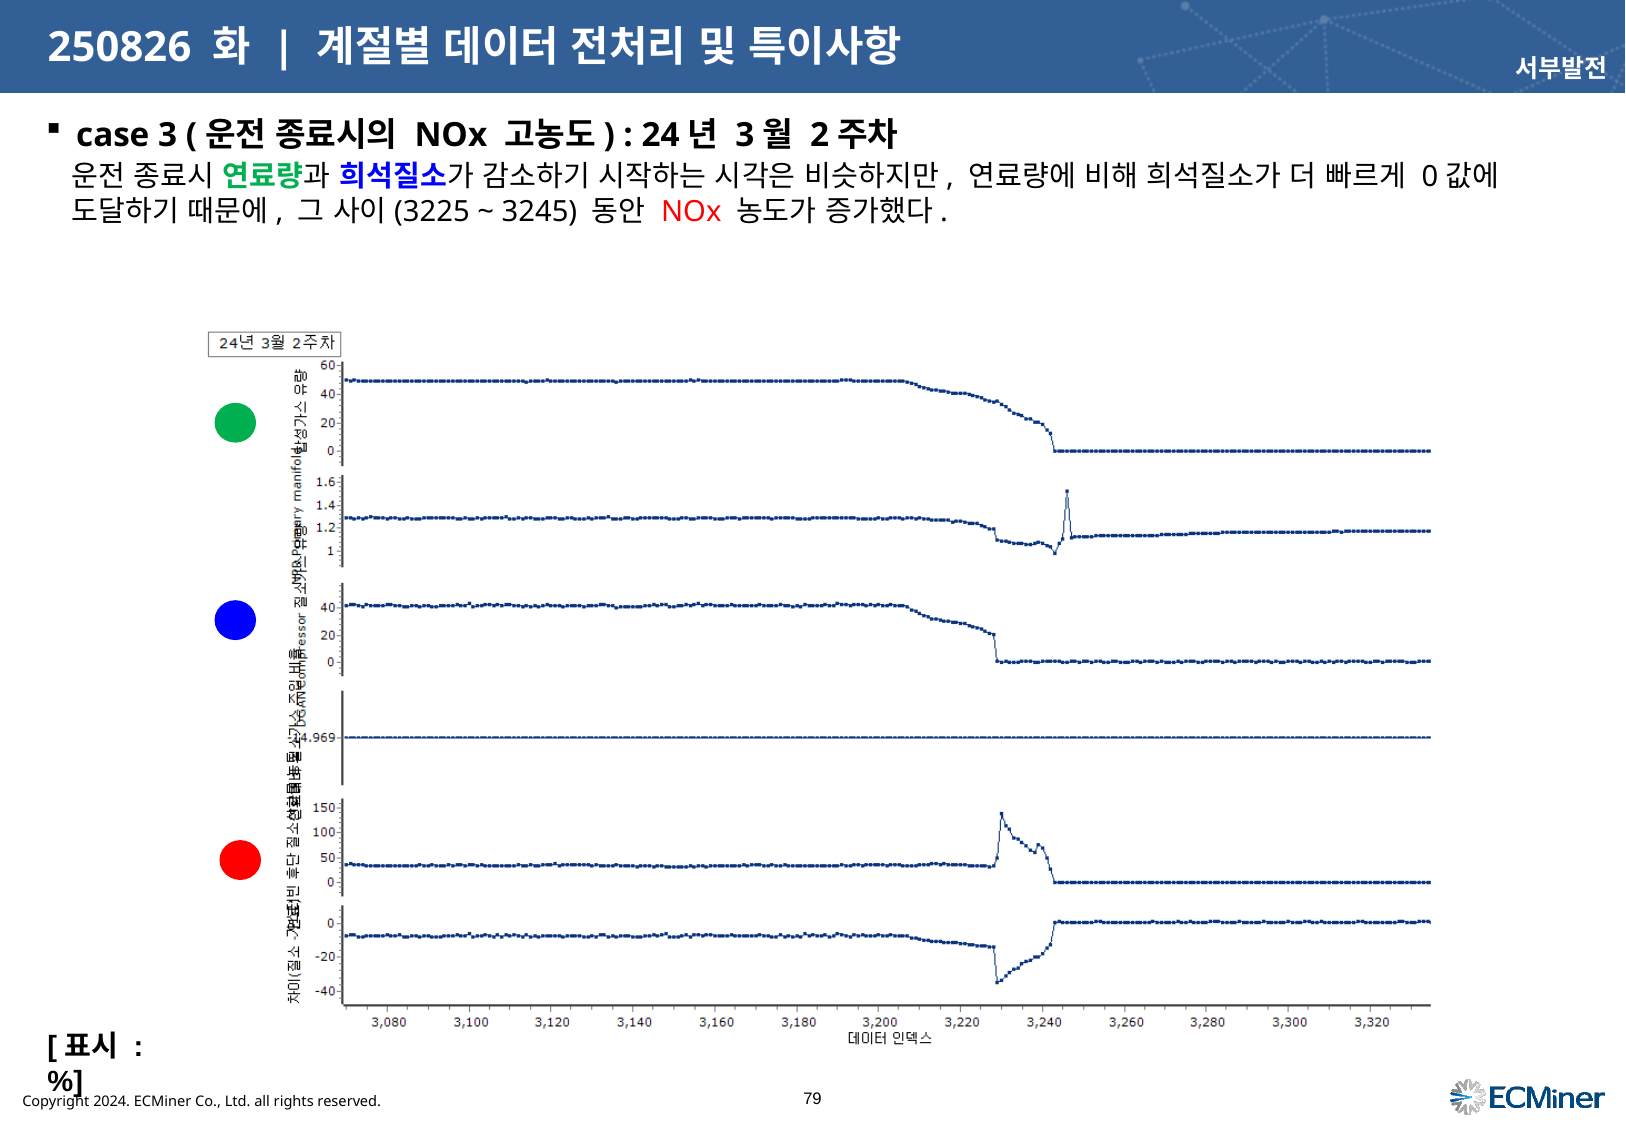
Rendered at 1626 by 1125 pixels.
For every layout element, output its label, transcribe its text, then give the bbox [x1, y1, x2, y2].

list 운전 종료시 연료량과 희석질소가 감소하기 시작하는 시각은 비슷하지만, 연료량에 비해 희석질소가 더 빠르게 0값에 도달하기 때문에, 그 사이(3225 ~ 3245) 동안 NOx 농도가 증가했다. [59, 151, 1581, 299]
list 서부발전 [1137, 44, 1622, 91]
title 250826 화 | 계절별 데이터 전처리 및 특이사항 [32, 12, 1435, 79]
picture [197, 325, 1442, 1052]
picture [1450, 1079, 1605, 1115]
text_box [표시 : %] [32, 1020, 202, 1105]
list case 3 (운전 종료시의 NOx 고농도) : 24년 3월 2주차 [34, 94, 1581, 161]
picture [0, 0, 1625, 93]
